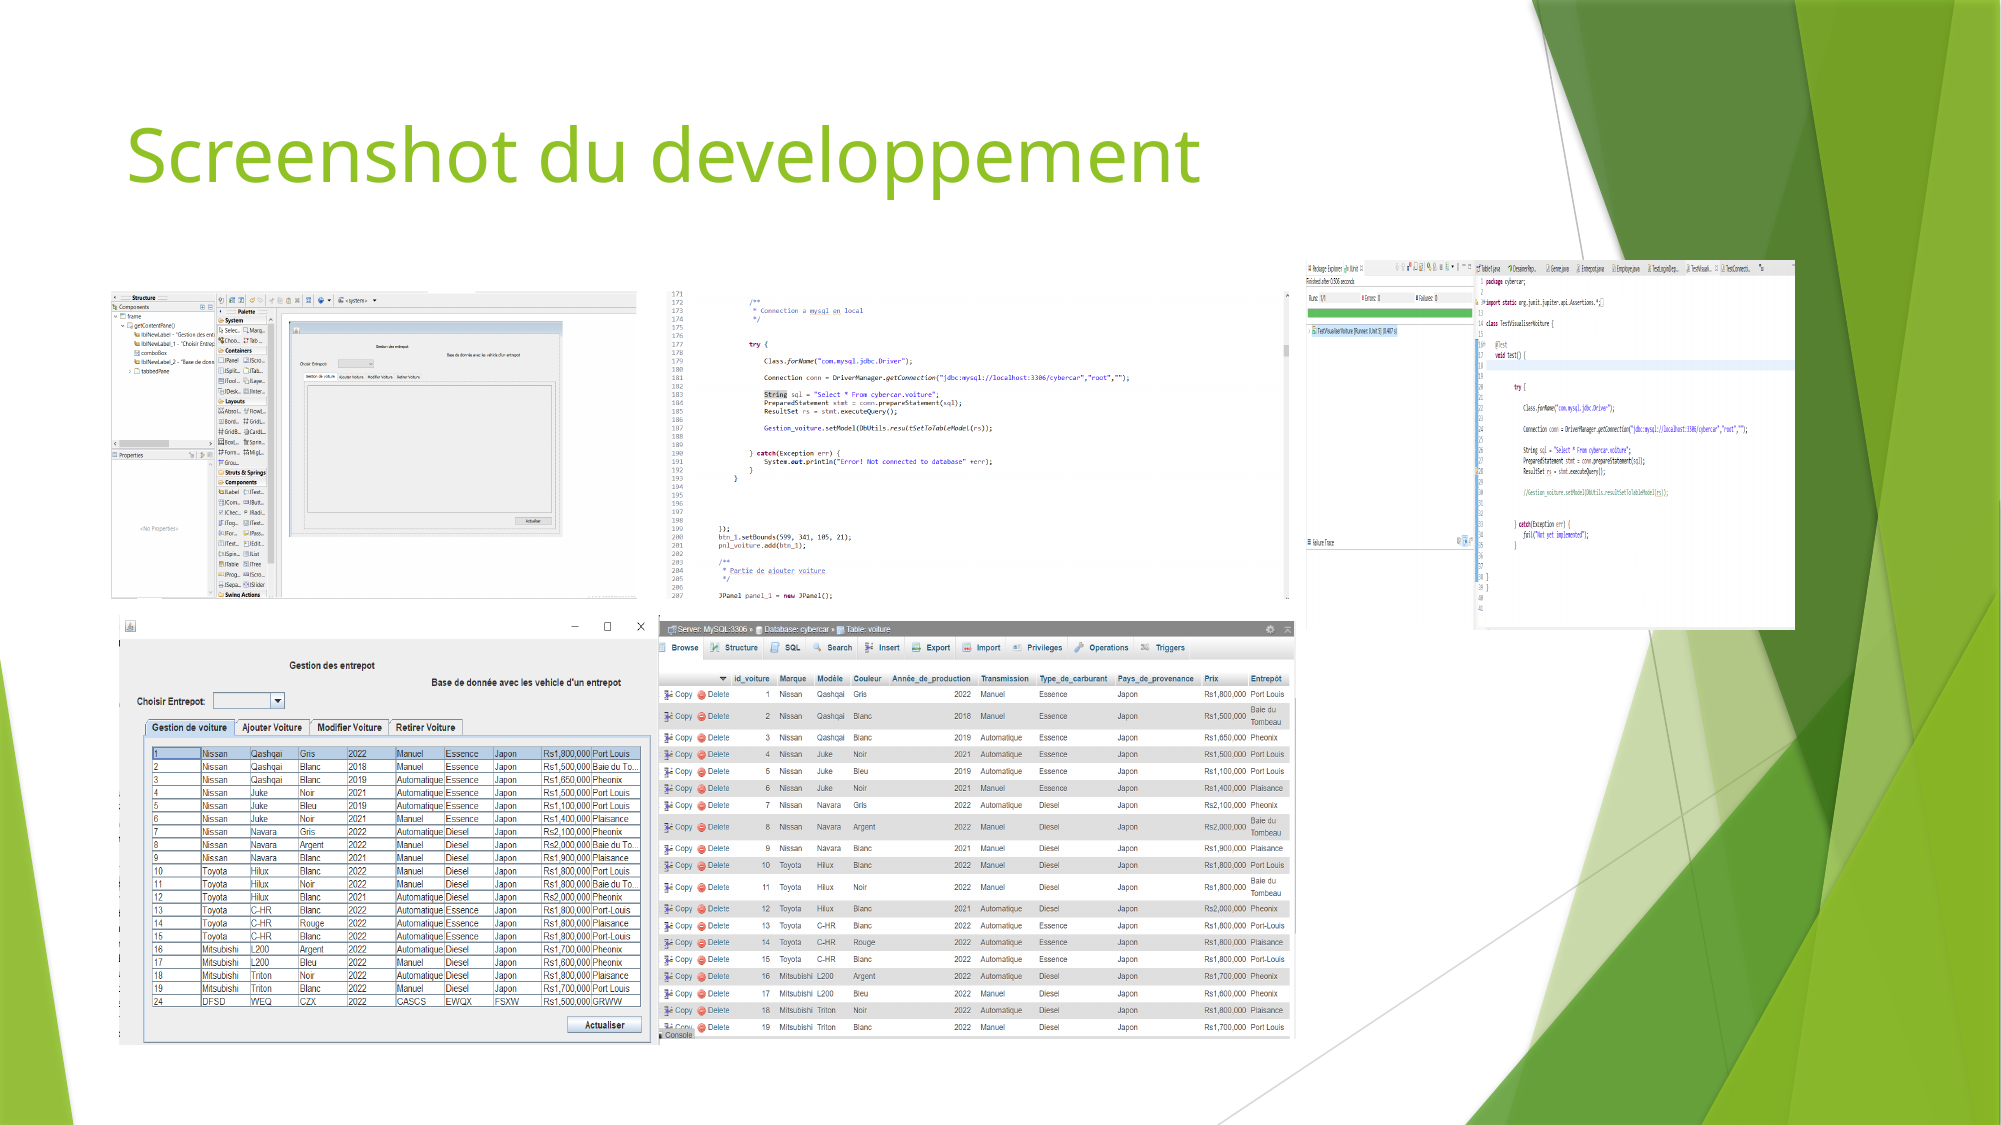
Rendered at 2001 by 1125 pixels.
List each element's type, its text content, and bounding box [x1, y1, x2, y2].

picture [666, 291, 1289, 600]
title Screenshot du developpement [111, 99, 1522, 317]
picture [119, 615, 1297, 1045]
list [110, 291, 637, 600]
picture [1305, 260, 1796, 631]
